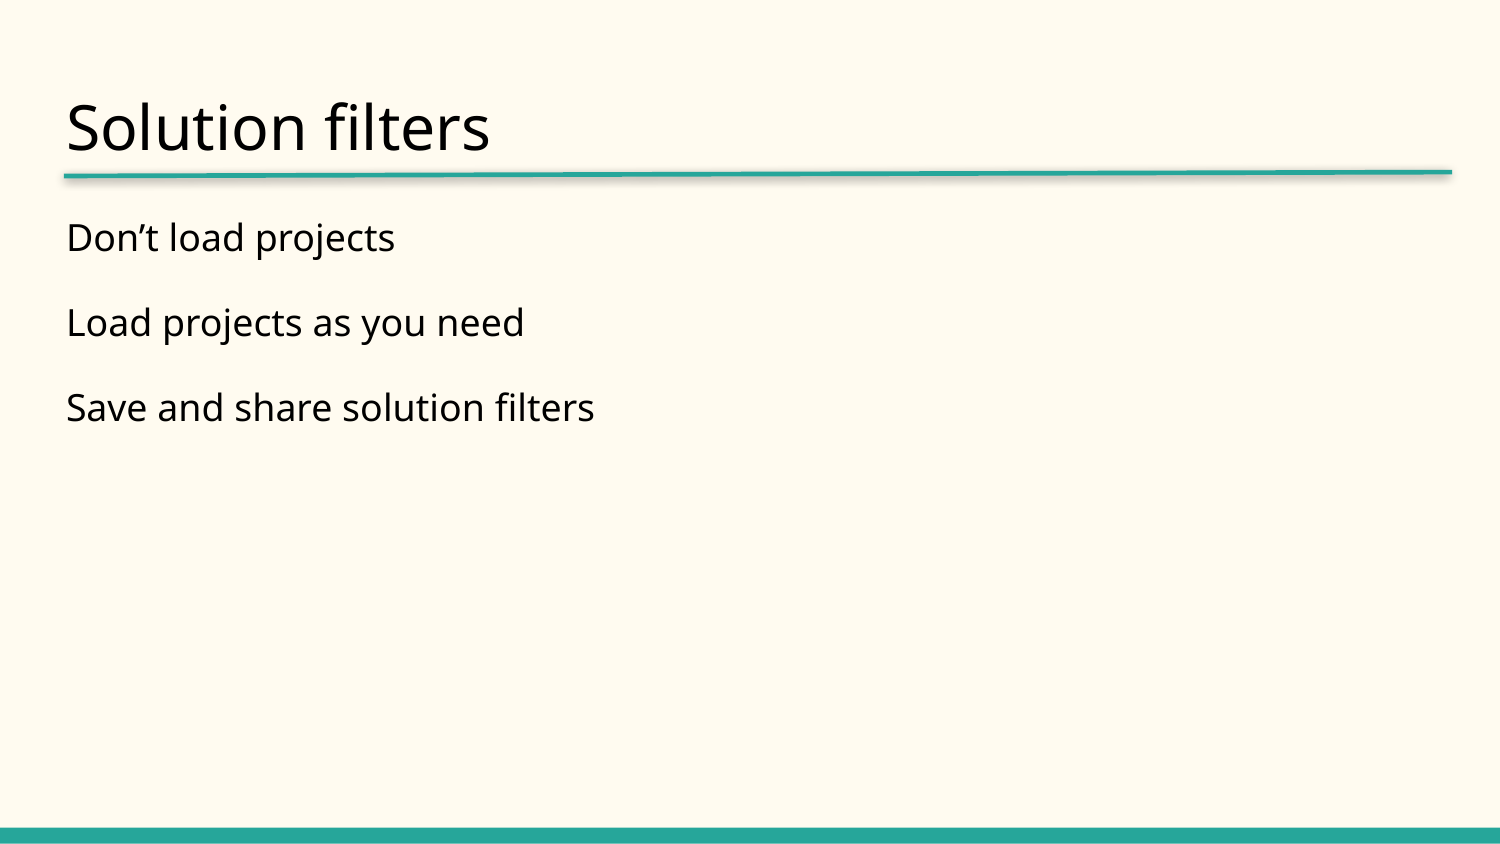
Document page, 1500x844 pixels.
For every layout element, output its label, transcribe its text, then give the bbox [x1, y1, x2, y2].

list Don’t load projects Load projects as you need Save and share solution filters [51, 192, 1449, 750]
title Solution filters [51, 72, 1449, 174]
